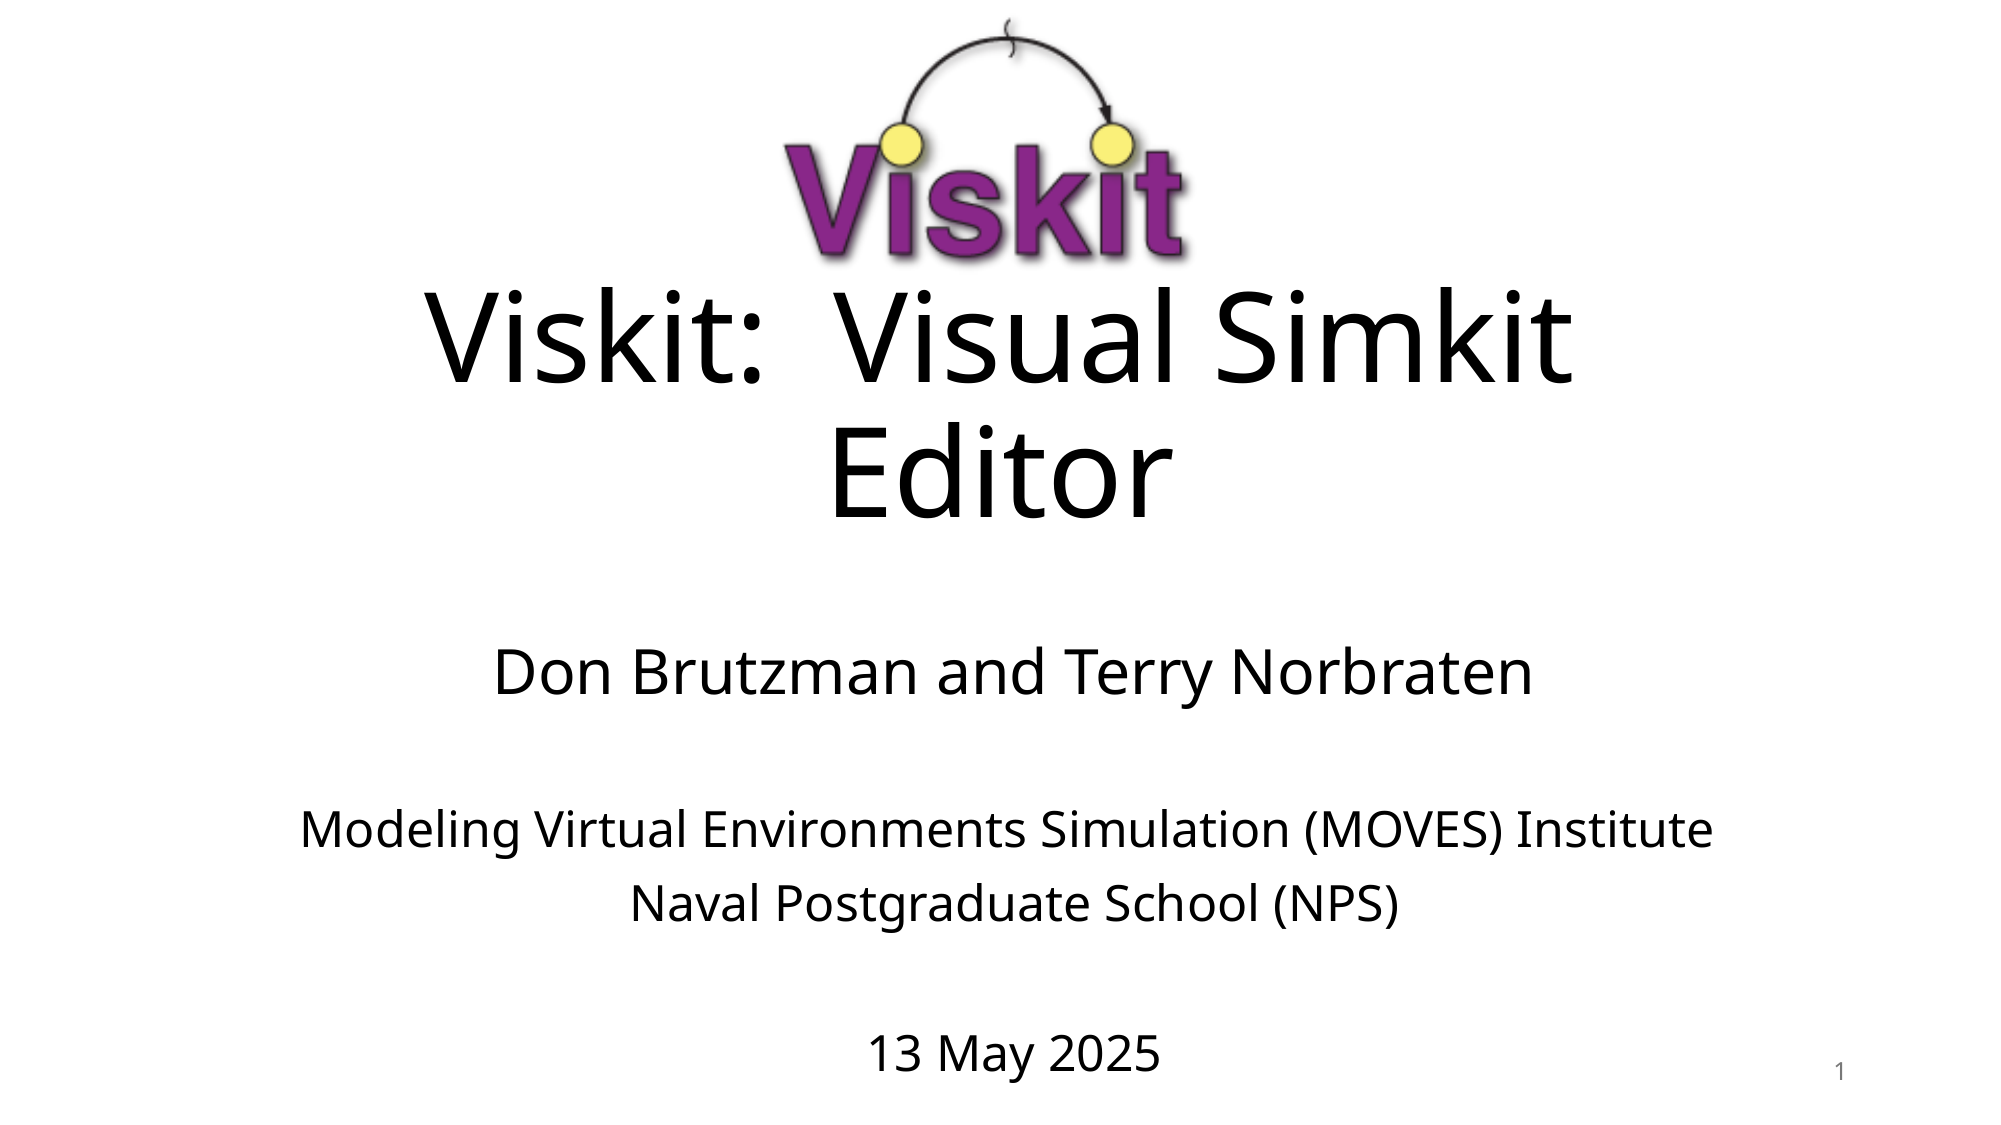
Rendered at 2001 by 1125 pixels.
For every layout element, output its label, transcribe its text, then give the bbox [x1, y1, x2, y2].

slide_number 1 [1412, 1042, 1863, 1103]
title Viskit: Visual Simkit Editor [249, 356, 1750, 552]
subtitle Don Brutzman and Terry Norbraten Modeling Virtual Environments Simulation (MOVES) Institute Naval Postgraduate School (NPS) 13 May 2025 [177, 633, 1852, 1125]
picture [774, 9, 1201, 276]
